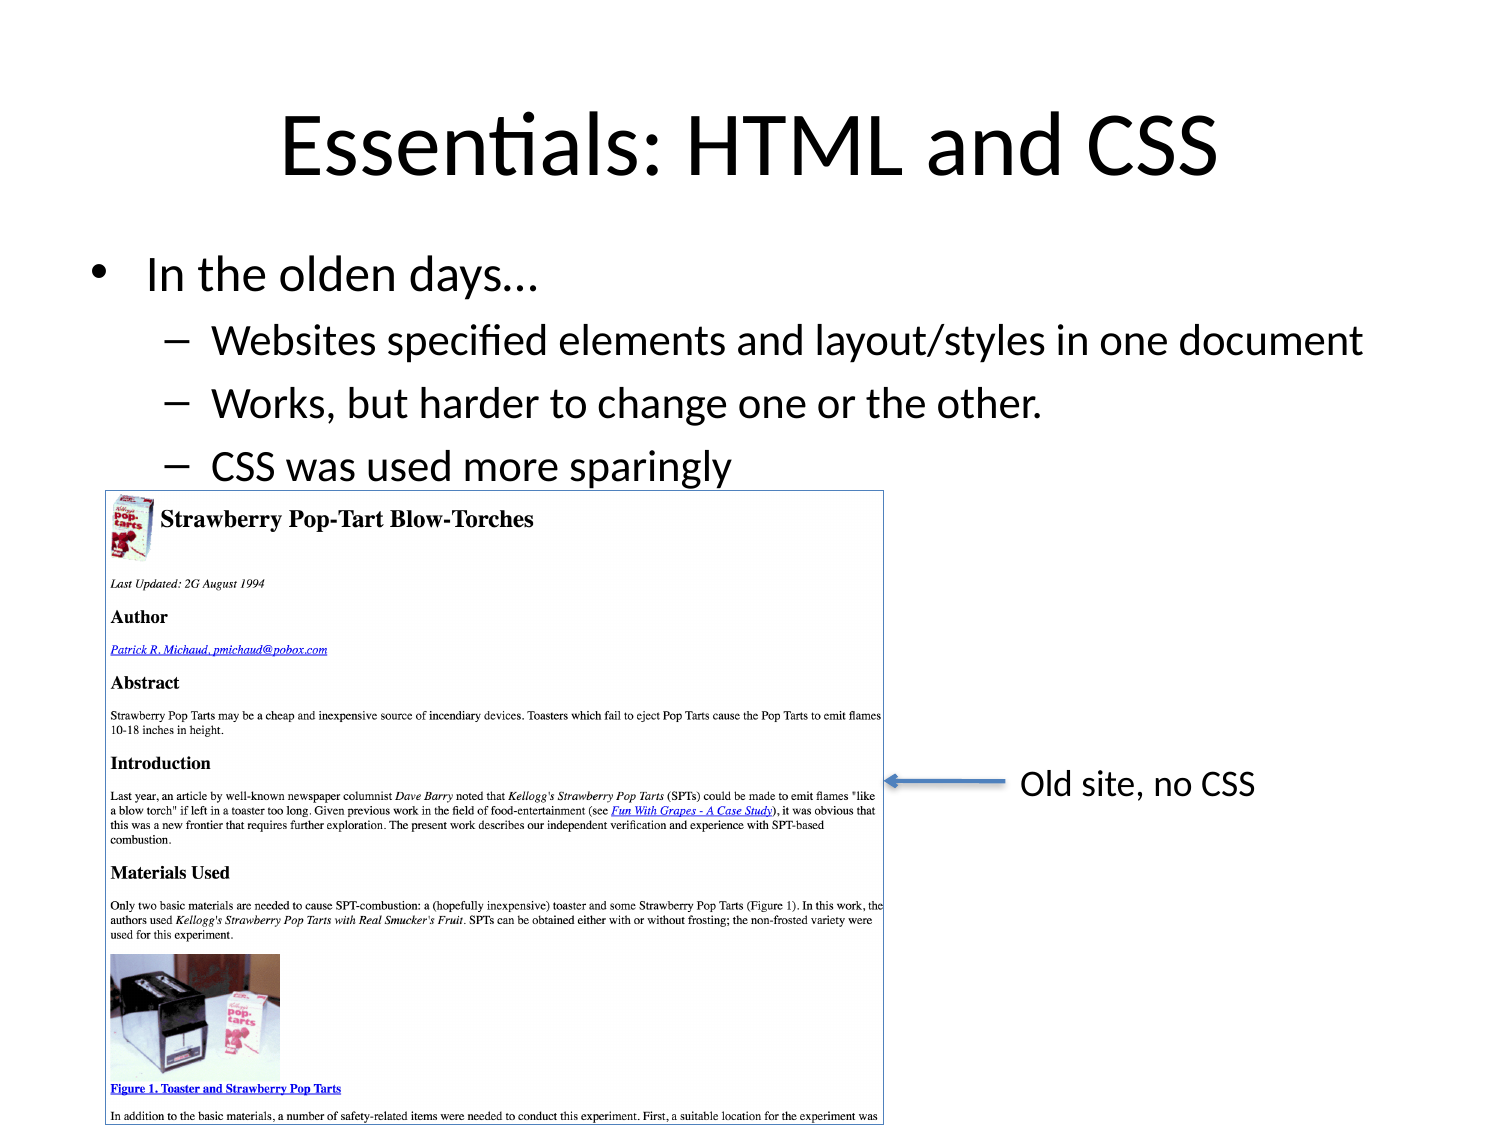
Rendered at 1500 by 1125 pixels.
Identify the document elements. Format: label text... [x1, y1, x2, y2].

title Essentials: HTML and CSS [75, 45, 1425, 232]
list In the olden days… Websites specified elements and layout/styles in one document Works, but harder to change one or the other. CSS was used more sparingly [75, 232, 1425, 500]
text_box Old site, no CSS [1005, 751, 1271, 812]
picture [105, 490, 884, 1125]
